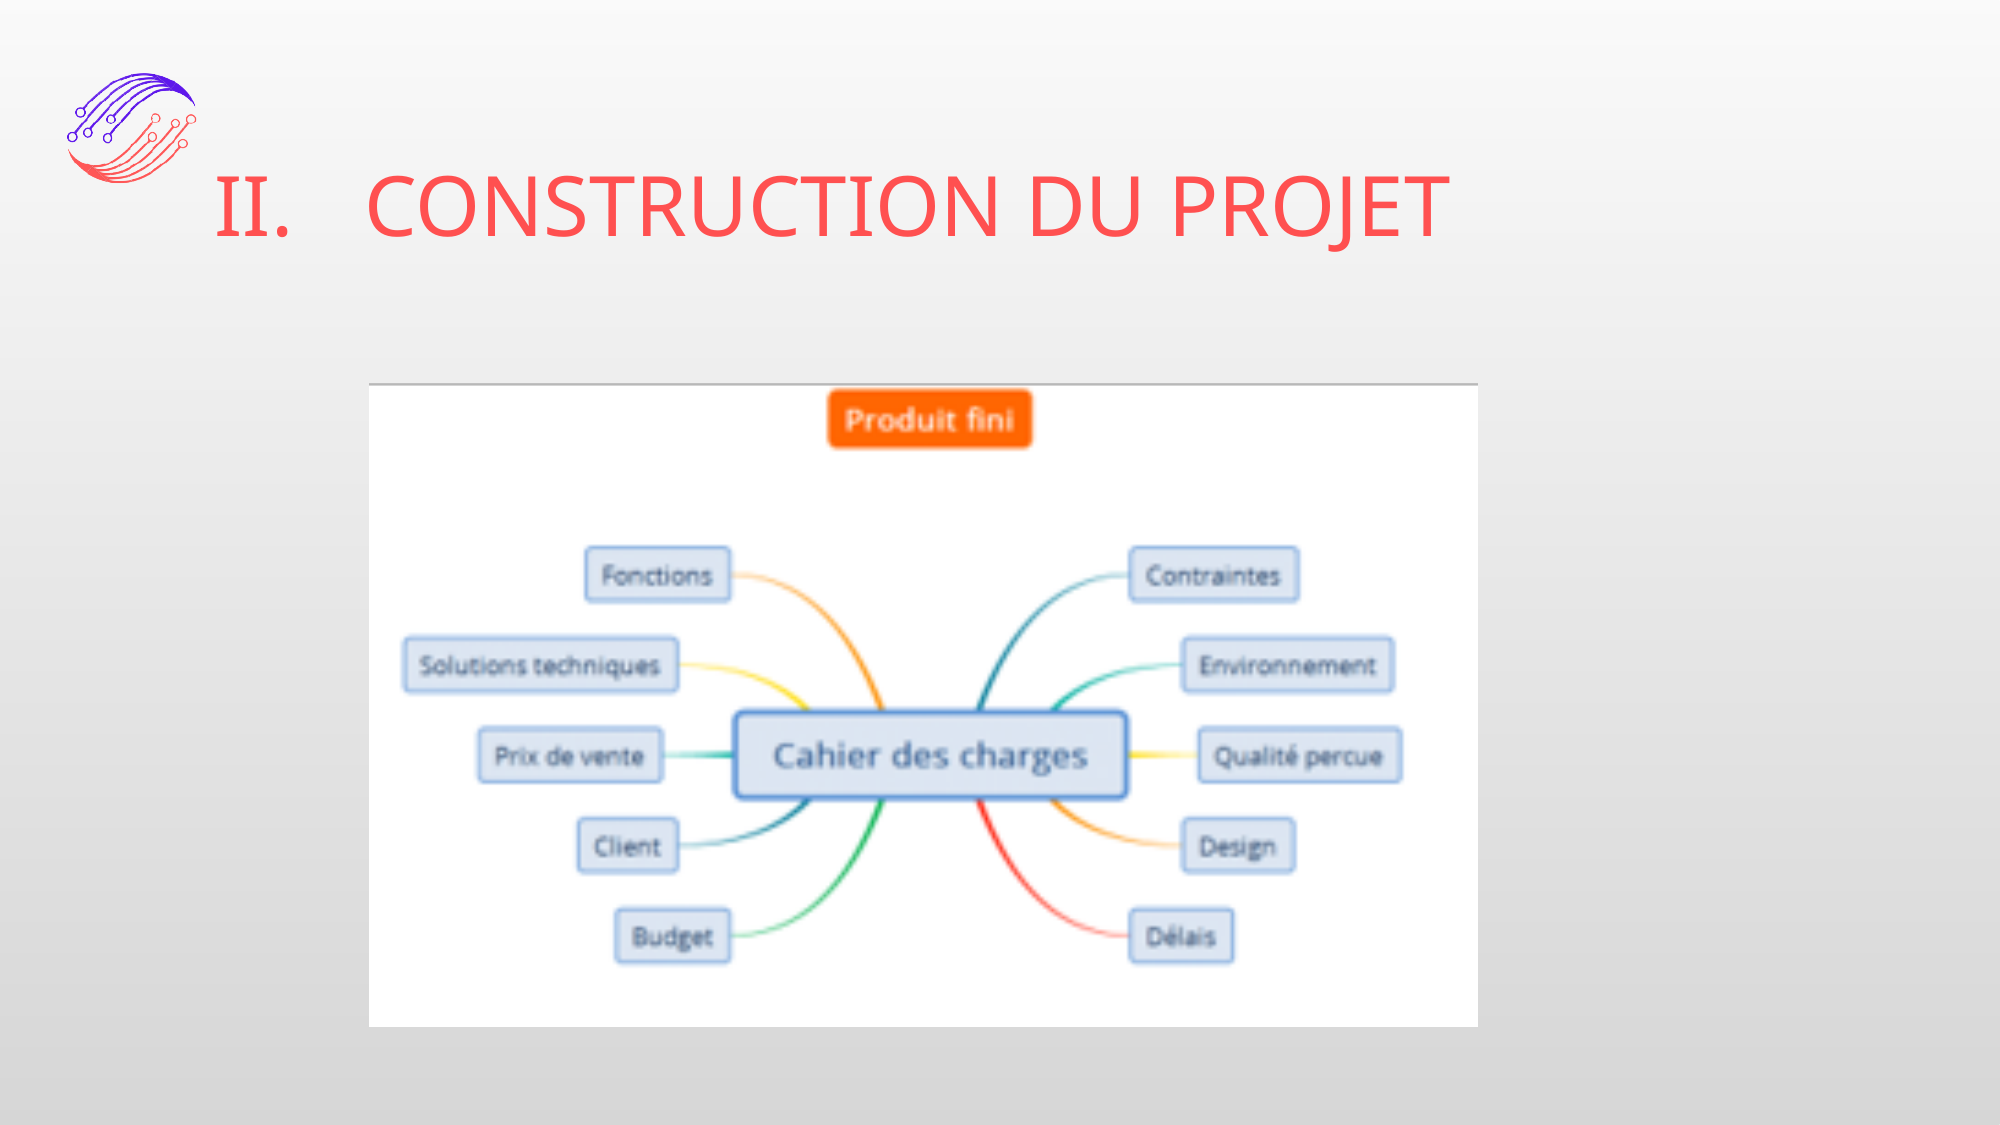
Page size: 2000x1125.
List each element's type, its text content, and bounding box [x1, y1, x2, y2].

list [369, 382, 1479, 1027]
picture [0, 0, 370, 393]
title II. Construction du projet [370, 45, 1800, 263]
